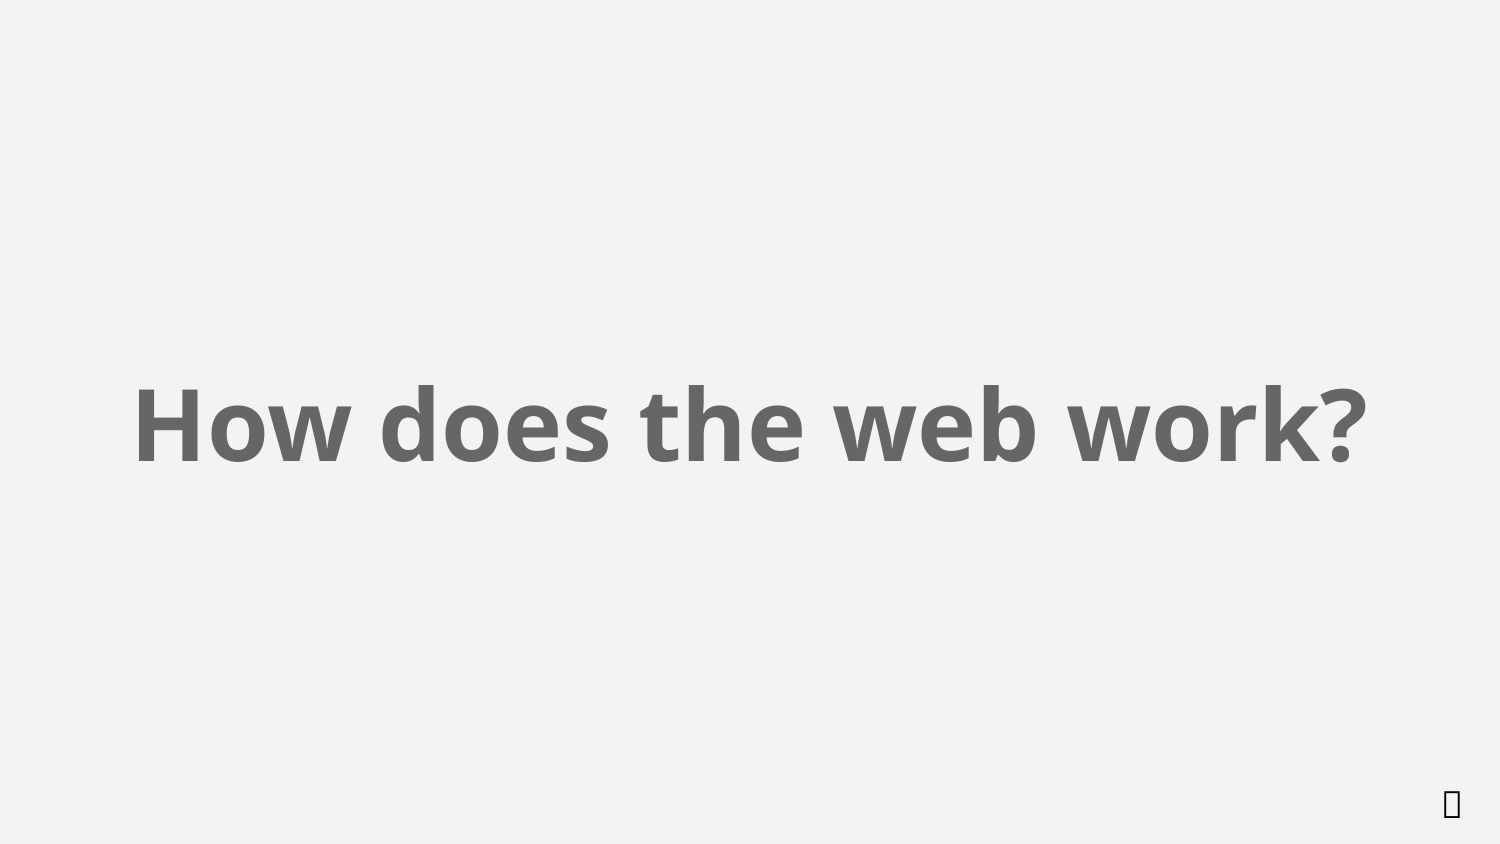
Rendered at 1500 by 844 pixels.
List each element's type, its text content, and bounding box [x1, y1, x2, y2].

title How does the web work? [68, 86, 1432, 758]
